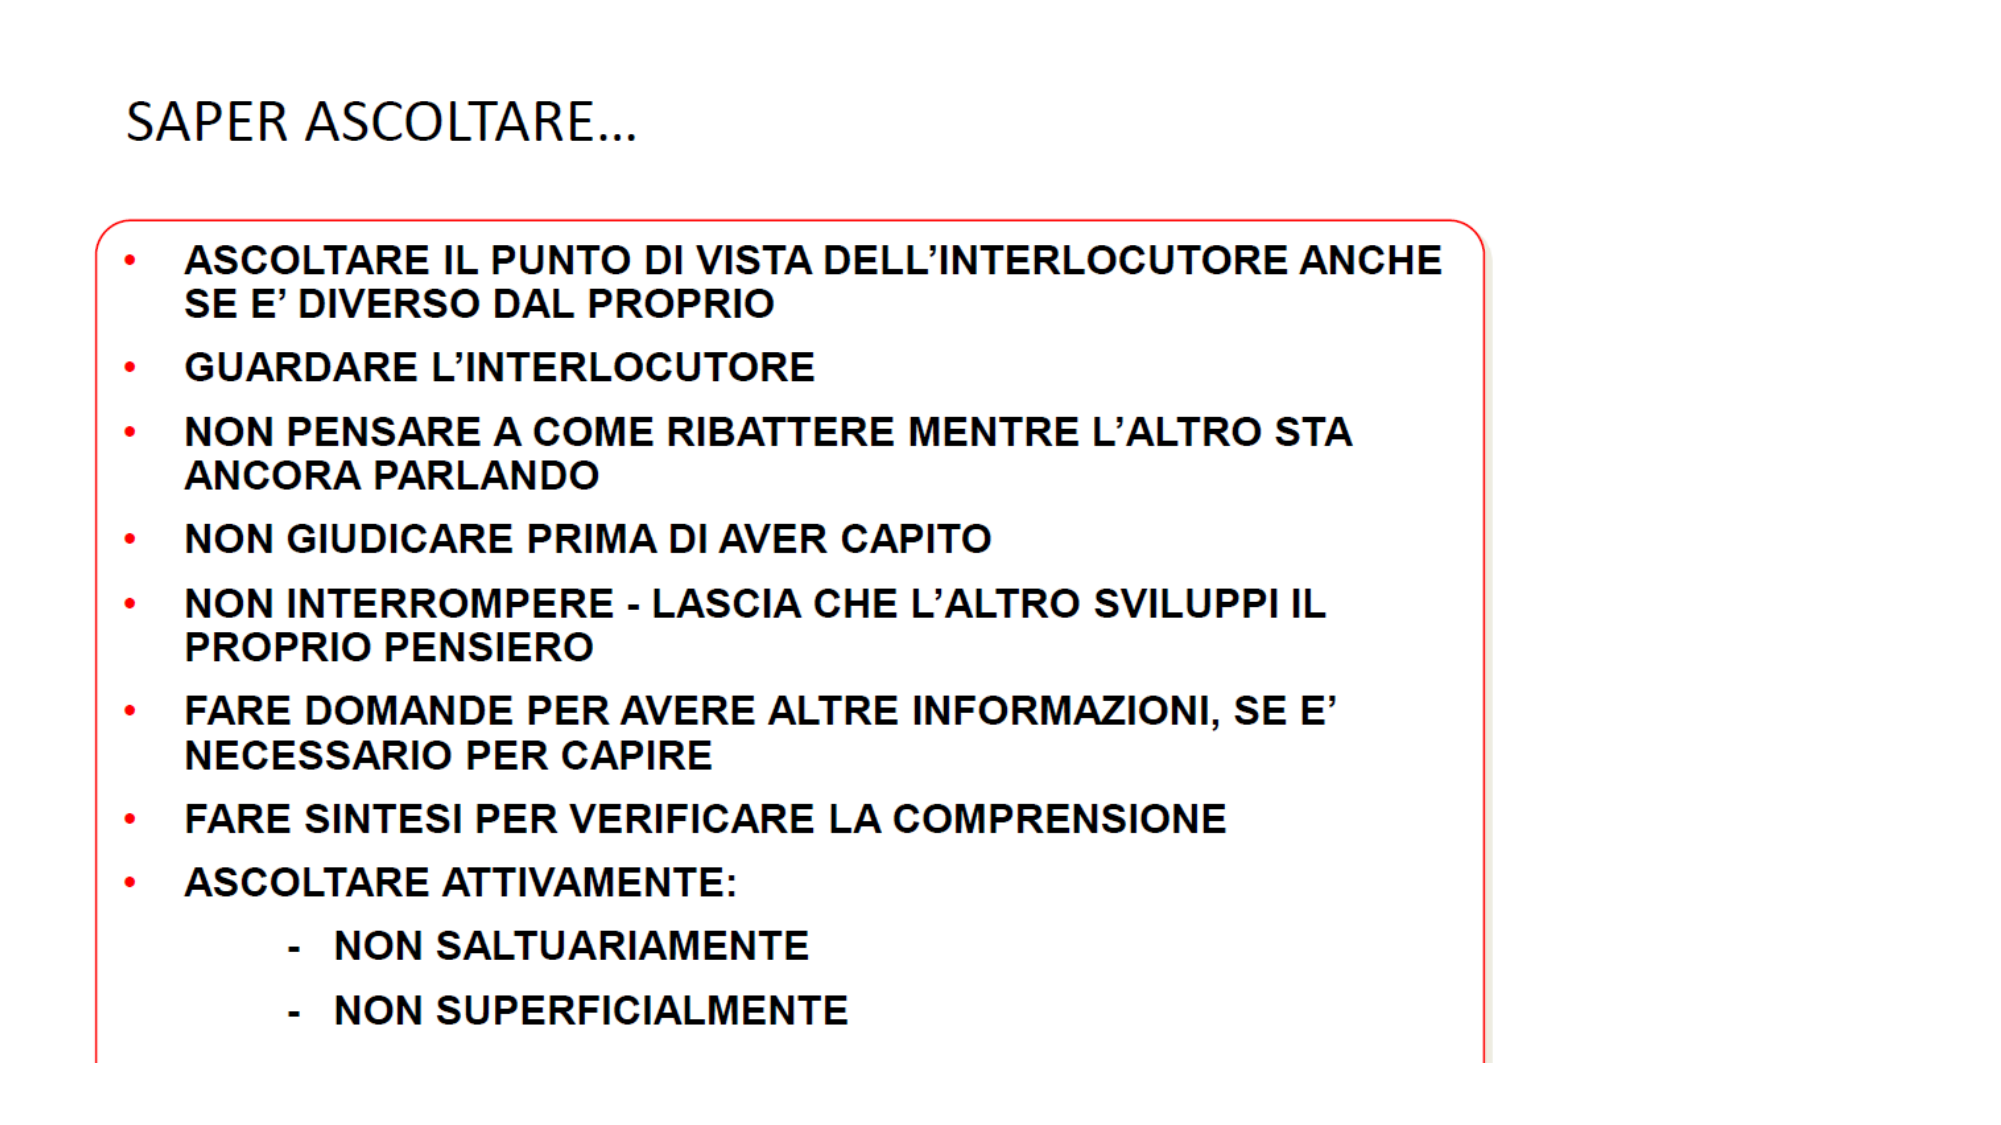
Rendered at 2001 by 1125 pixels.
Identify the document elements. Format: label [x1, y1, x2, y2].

picture [77, 67, 1519, 1063]
